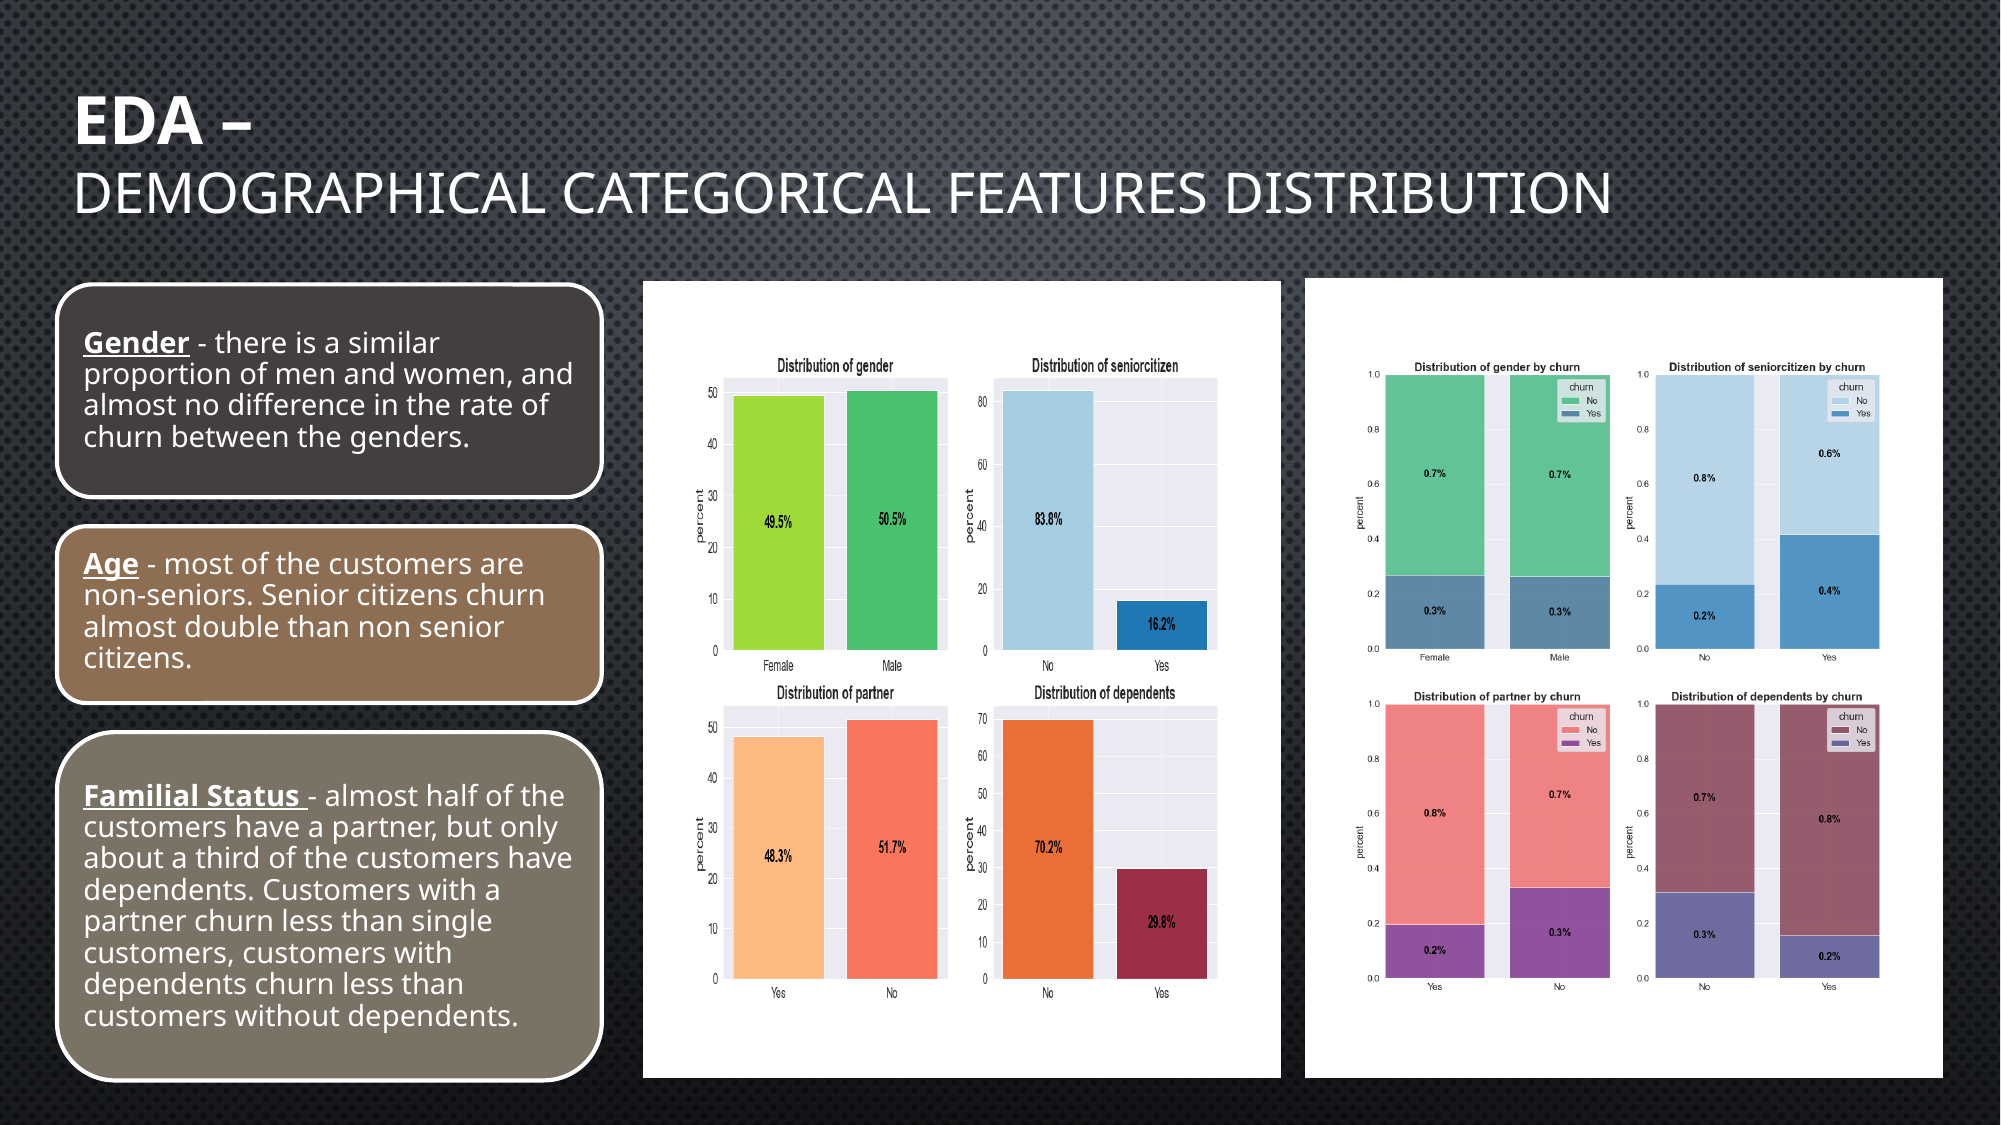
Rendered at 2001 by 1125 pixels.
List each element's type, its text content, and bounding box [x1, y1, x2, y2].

picture [1305, 278, 1944, 1078]
title EDA – Demographical Categorical Features Distribution [56, 41, 1936, 261]
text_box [56, 284, 602, 1081]
picture [643, 281, 1282, 1078]
